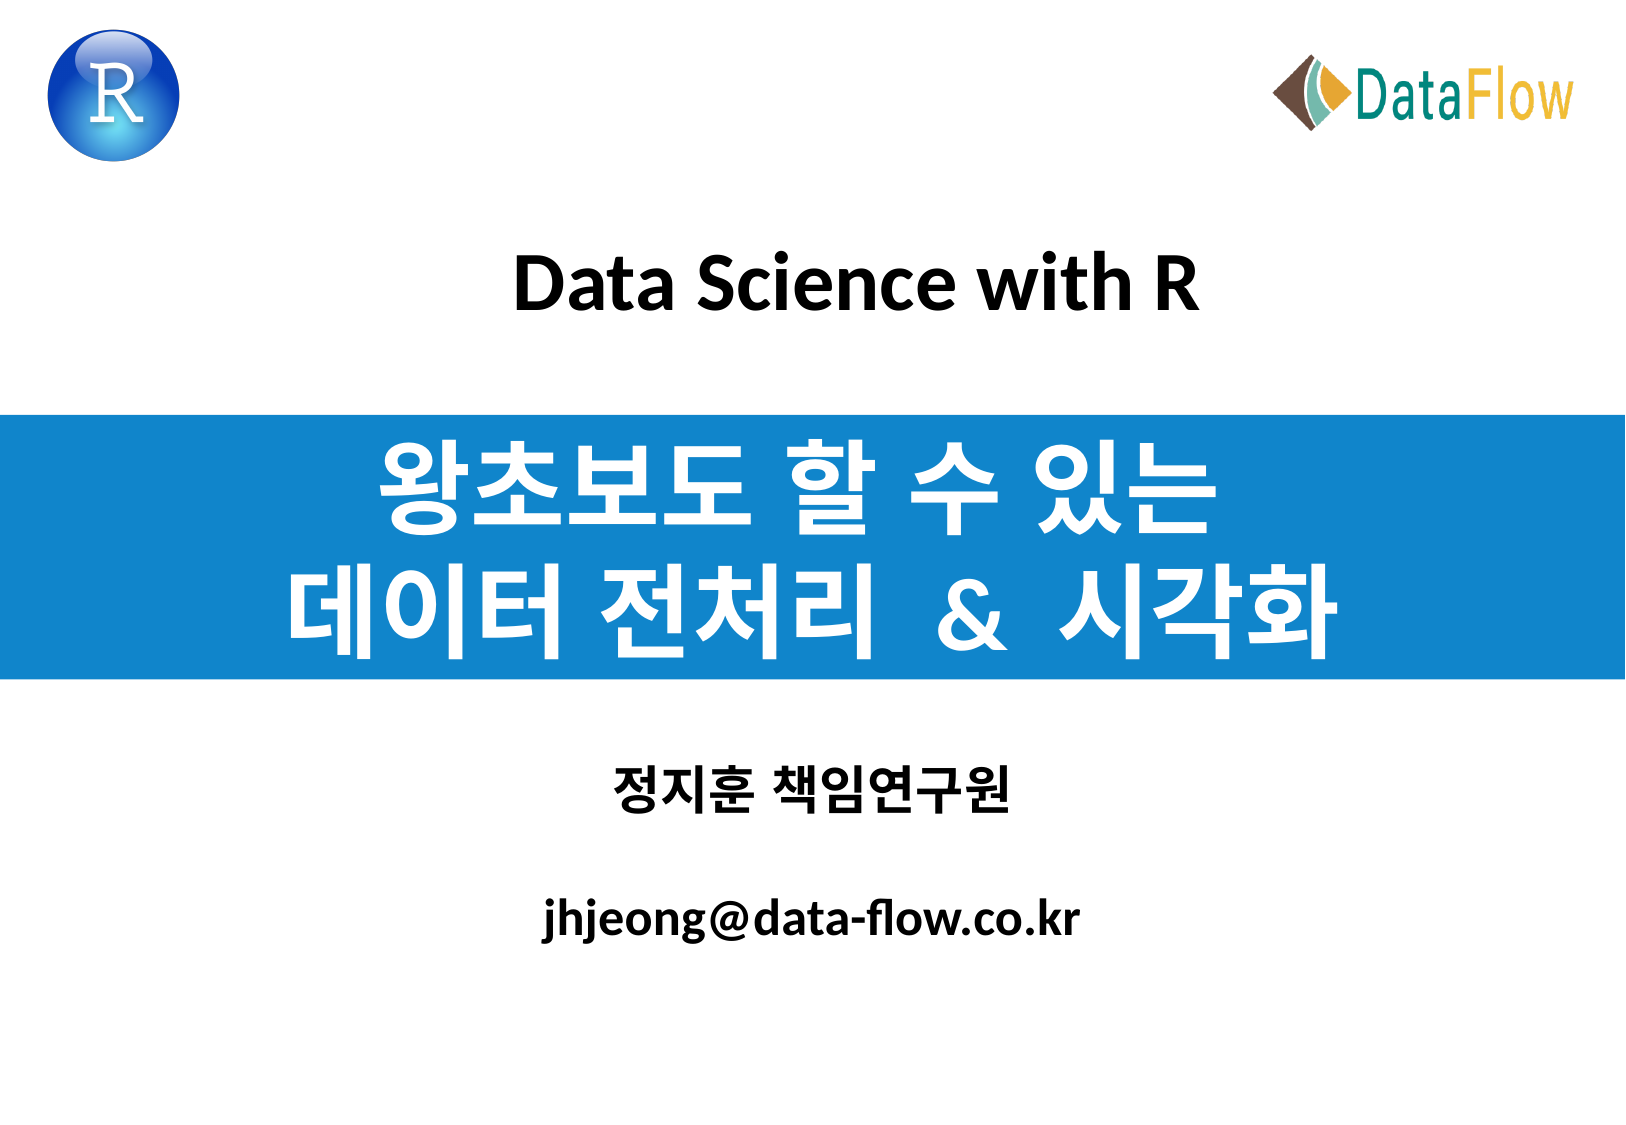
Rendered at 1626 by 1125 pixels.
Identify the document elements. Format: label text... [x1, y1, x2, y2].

text_box 정지훈 책임연구원 jhjeong@data-flow.co.kr [404, 749, 1220, 953]
text_box 왕초보도 할 수 있는 데이터 전처리 & 시각화 [0, 414, 1625, 680]
picture [1272, 54, 1578, 138]
text_box Data Science with R [498, 219, 1217, 336]
picture [47, 29, 180, 162]
